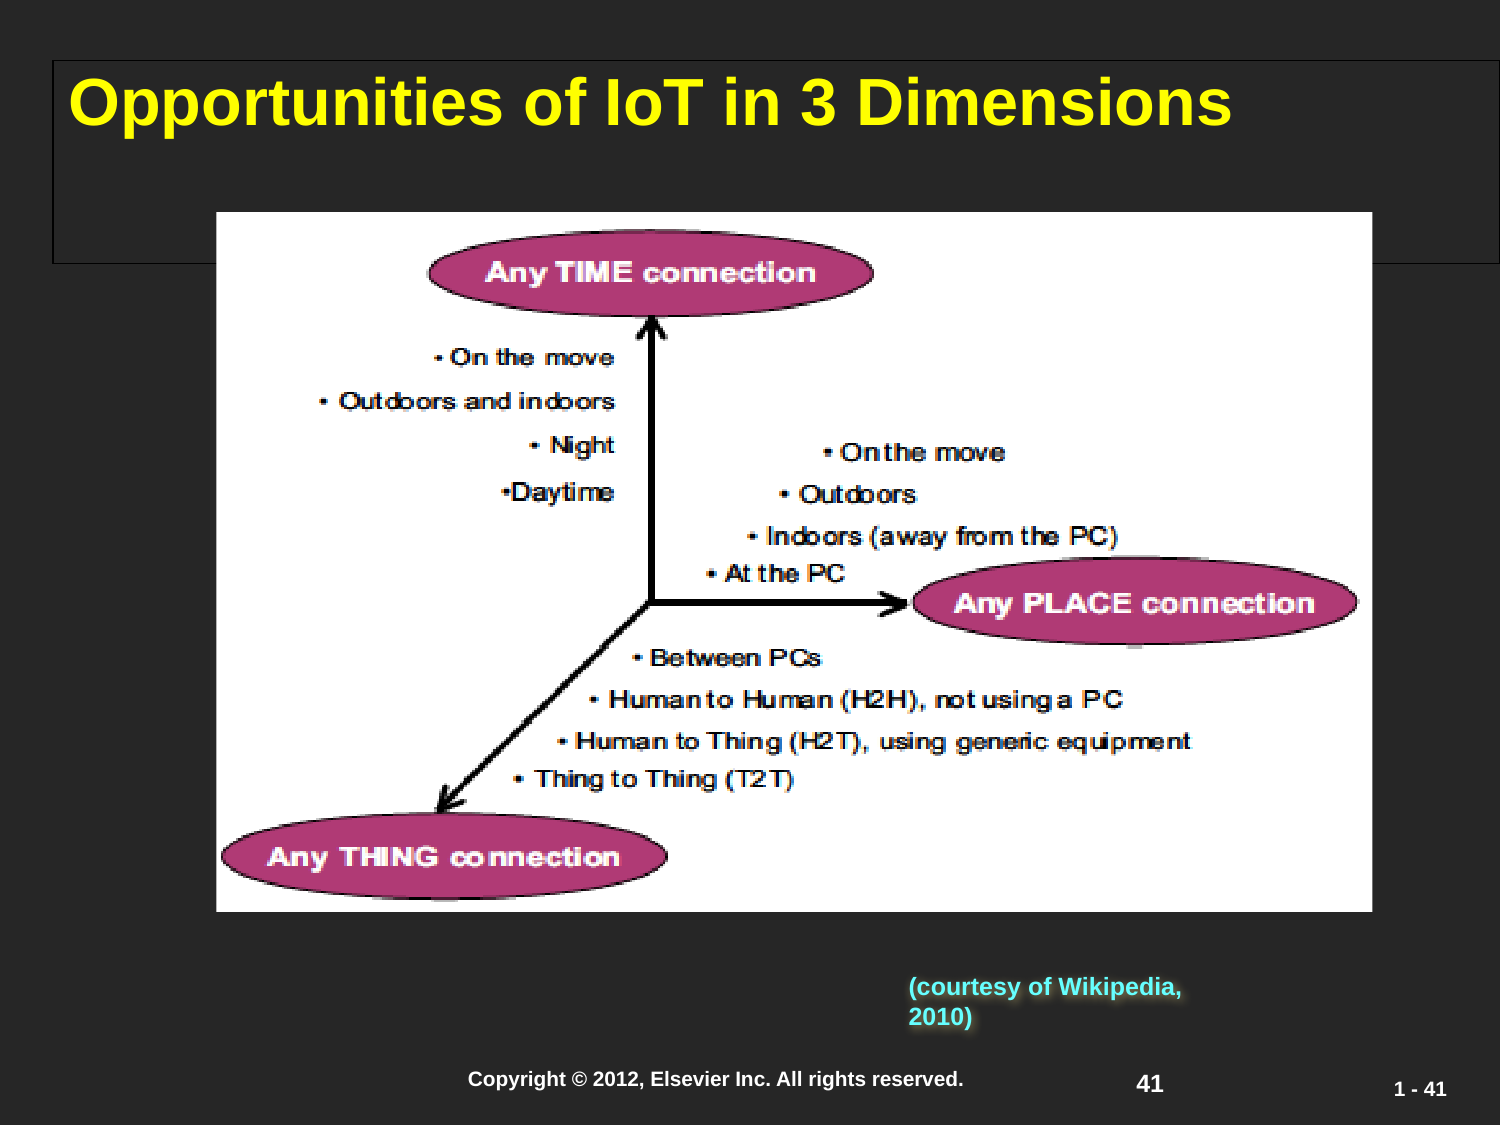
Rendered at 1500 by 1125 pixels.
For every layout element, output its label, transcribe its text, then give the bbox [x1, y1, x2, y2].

title Opportunities of IoT in 3 Dimensions [53, 60, 1500, 264]
text_box (courtesy of Wikipedia, 2010) [893, 962, 1269, 1038]
picture [216, 212, 1373, 913]
